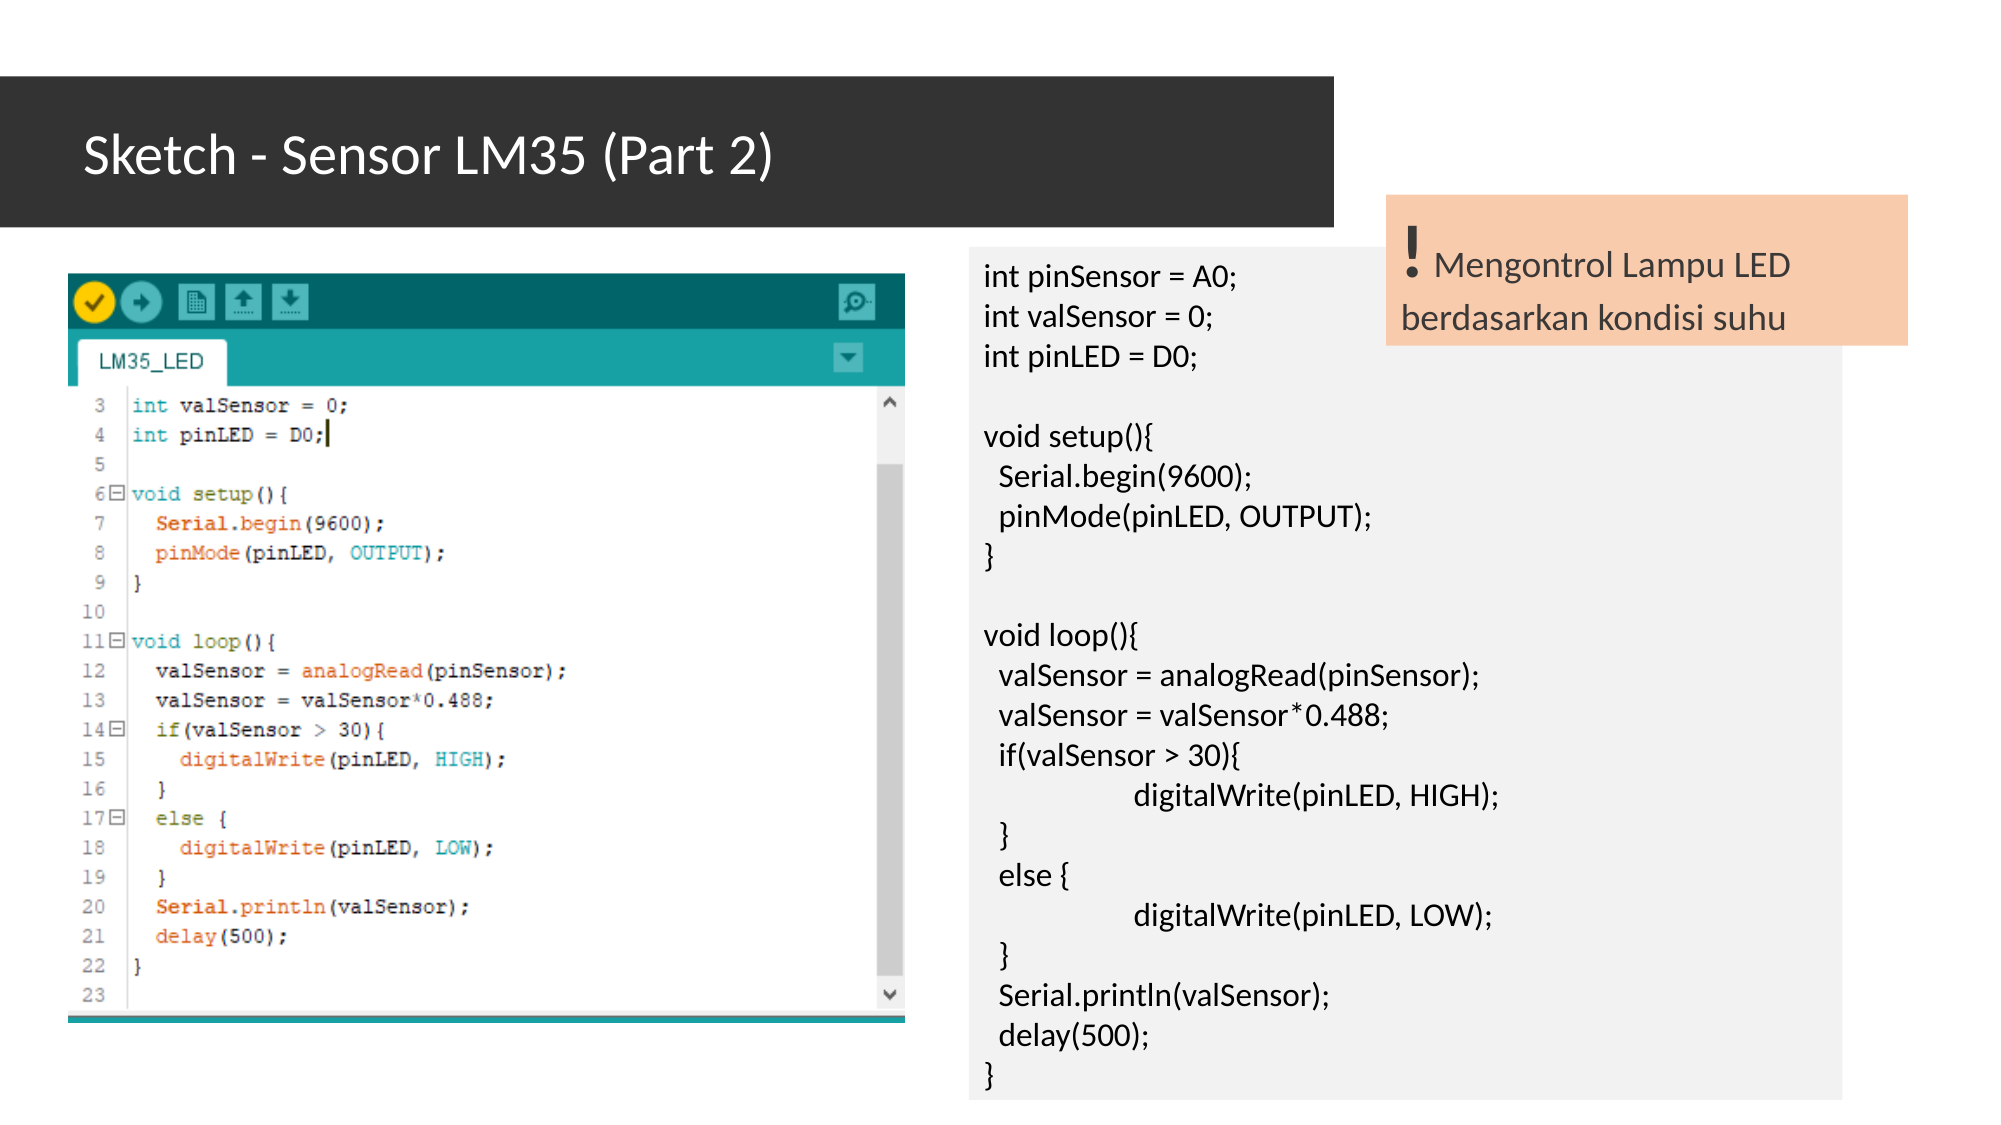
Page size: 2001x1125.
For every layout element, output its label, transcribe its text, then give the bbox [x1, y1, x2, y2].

text_box Sketch - Sensor LM35 (Part 2) [68, 109, 792, 194]
text_box [0, 75, 1335, 228]
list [68, 272, 905, 1023]
text_box int pinSensor = A0; int valSensor = 0; int pinLED = D0; void setup(){ Serial.begin(9600); pinMode(pinLED, OUTPUT); } void loop(){ valSensor = analogRead(pinSensor); valSensor = valSensor*0.488; if(valSensor > 30){ digitalWrite(pinLED, HIGH); } else { digitalWrite(pinLED, LOW); } Serial.println(valSensor); delay(500); } [968, 246, 1843, 1100]
text_box ! Mengontrol Lampu LED berdasarkan kondisi suhu [1385, 194, 1909, 347]
